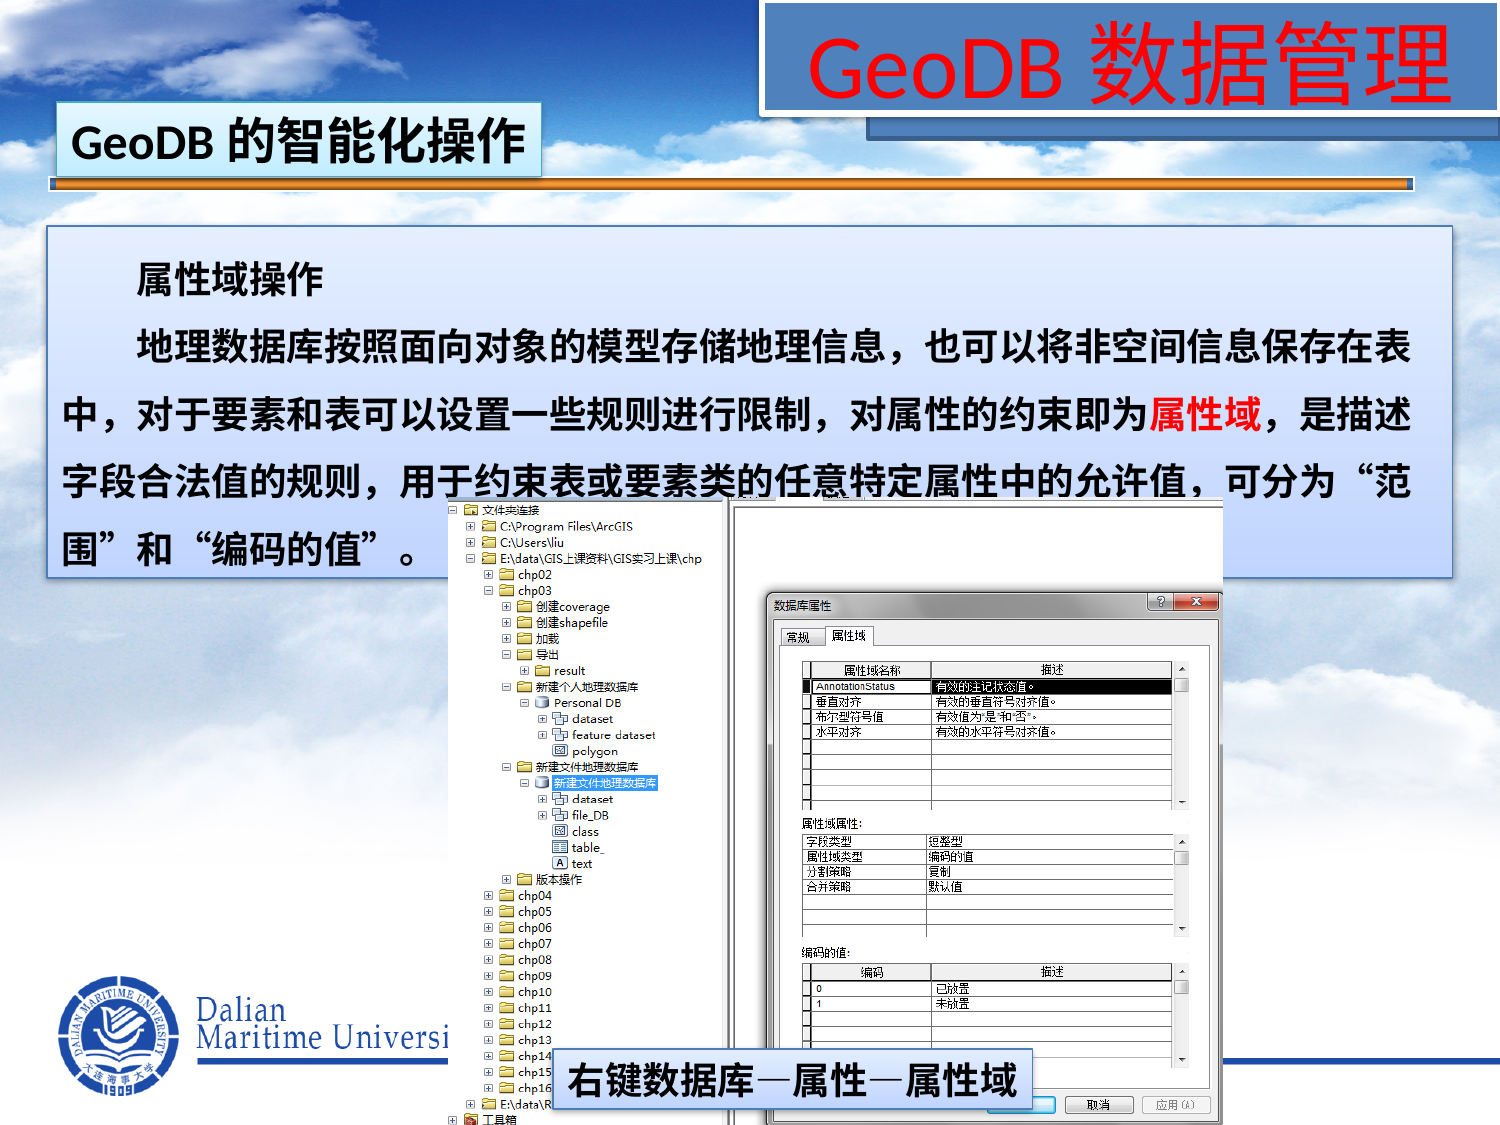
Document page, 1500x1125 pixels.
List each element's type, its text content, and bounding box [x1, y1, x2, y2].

text_box GeoDB数据管理 [759, 0, 1500, 117]
picture [0, 0, 1500, 1125]
text_box GeoDB的智能化操作 [56, 101, 542, 176]
text_box 属性域操作 地理数据库按照面向对象的模型存储地理信息，也可以将非空间信息保存在表中，对于要素和表可以设置一些规则进行限制，对属性的约束即为属性域，是描述字段合法值的规则，用于约束表或要素类的任意特定属性中的允许值，可分为“范围”和“编码的值”。 [46, 225, 1453, 579]
